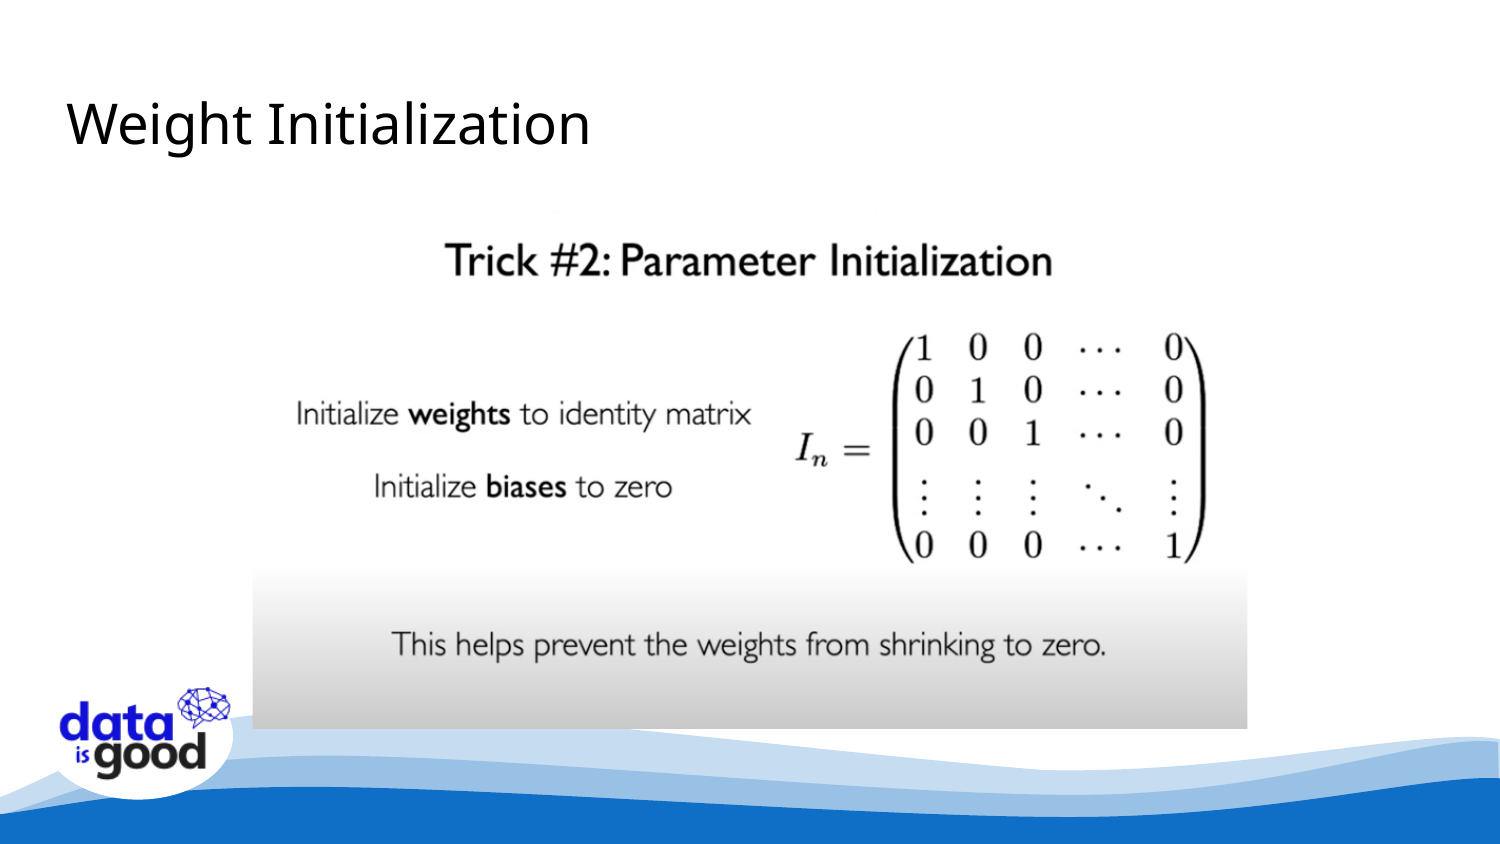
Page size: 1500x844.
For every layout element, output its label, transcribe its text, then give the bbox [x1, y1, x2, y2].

title Weight Initialization [51, 72, 1449, 167]
picture [58, 685, 231, 804]
picture [252, 209, 1248, 729]
